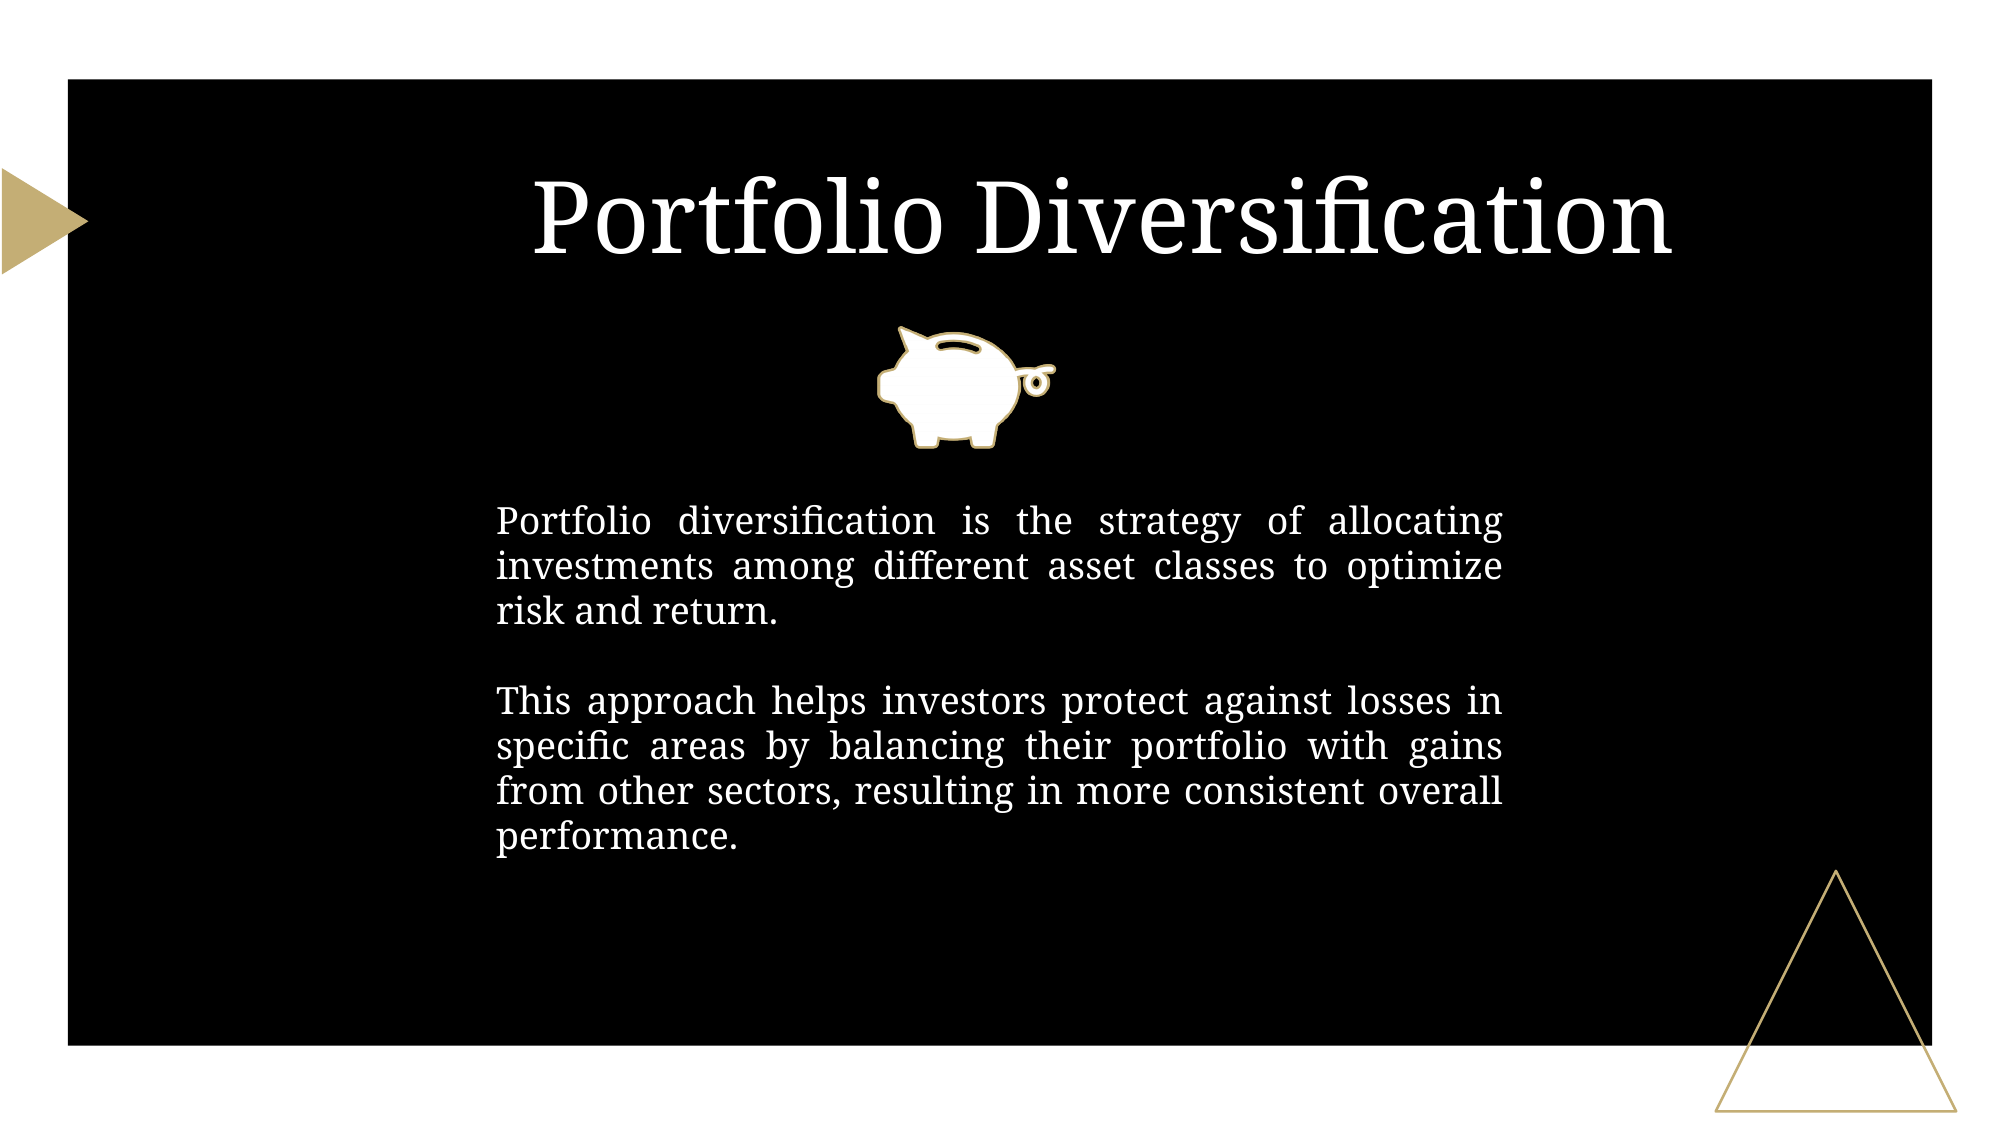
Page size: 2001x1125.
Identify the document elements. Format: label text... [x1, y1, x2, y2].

title Portfolio Diversification [152, 146, 1868, 296]
text_box Portfolio diversification is the strategy of allocating investments among different asset classes to optimize risk and return. This approach helps investors protect against losses in specific areas by balancing their portfolio with gains from other sectors, resulting in more consistent overall performance. [481, 490, 1519, 910]
picture [863, 295, 1063, 478]
